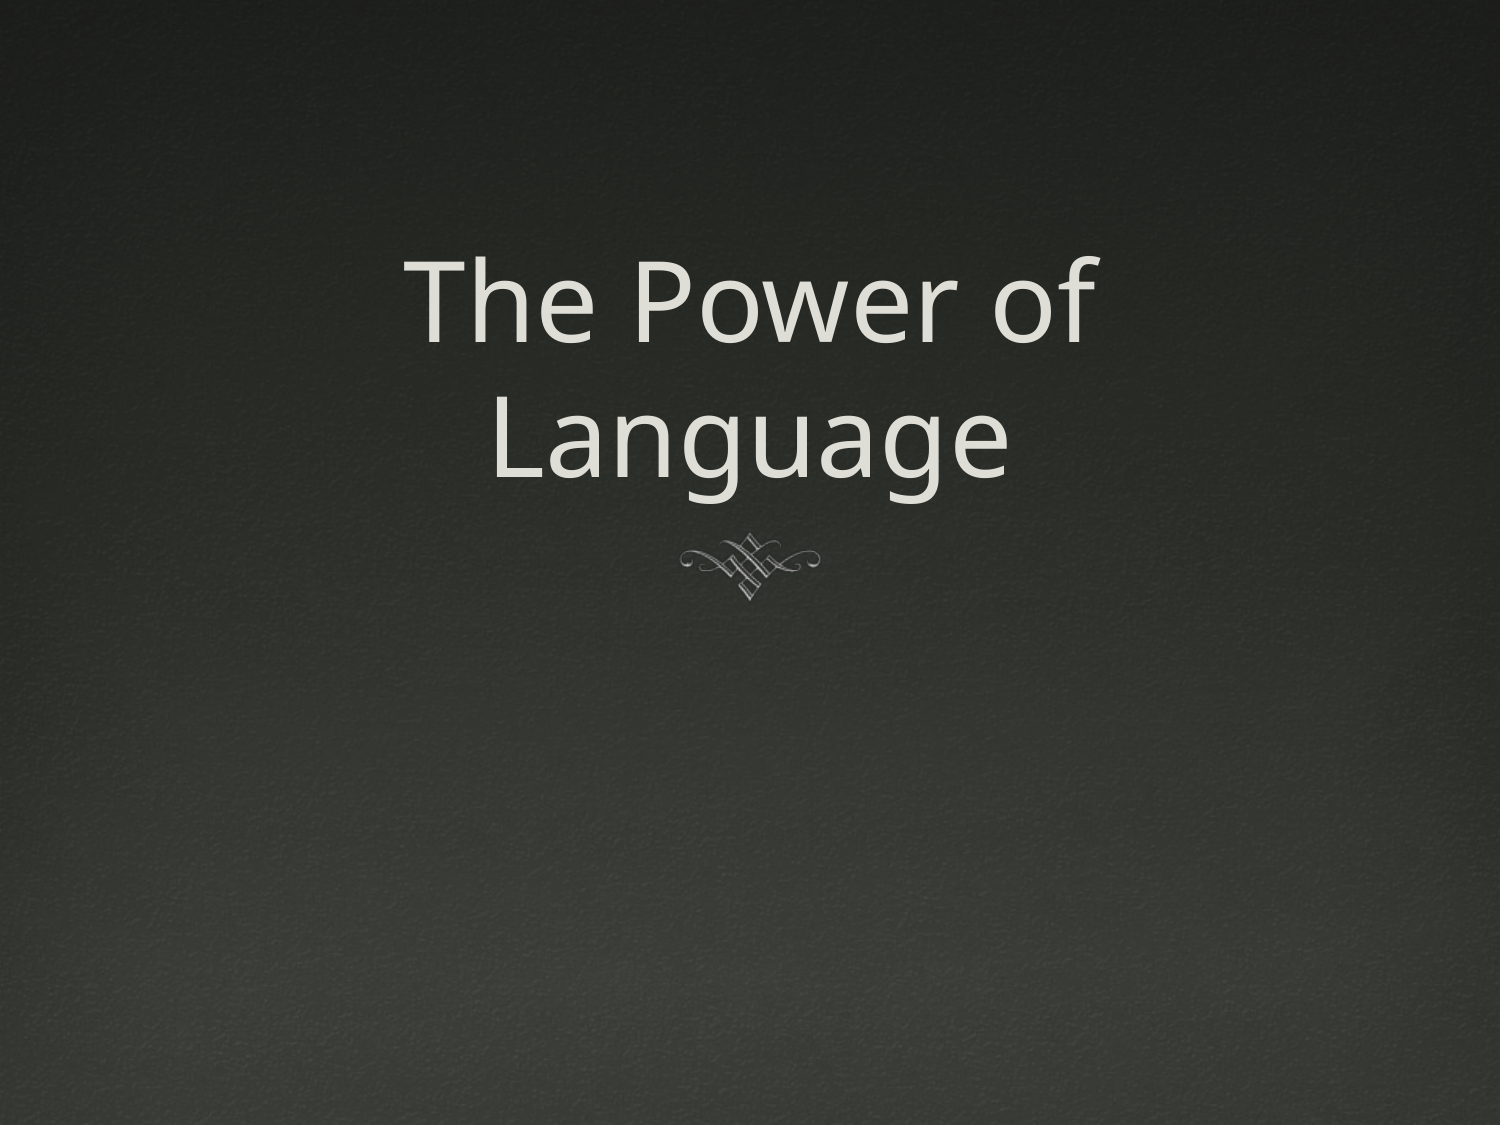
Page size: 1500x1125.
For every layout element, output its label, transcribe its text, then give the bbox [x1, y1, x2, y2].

picture [657, 508, 843, 627]
title The Power of Language [112, 266, 1388, 508]
